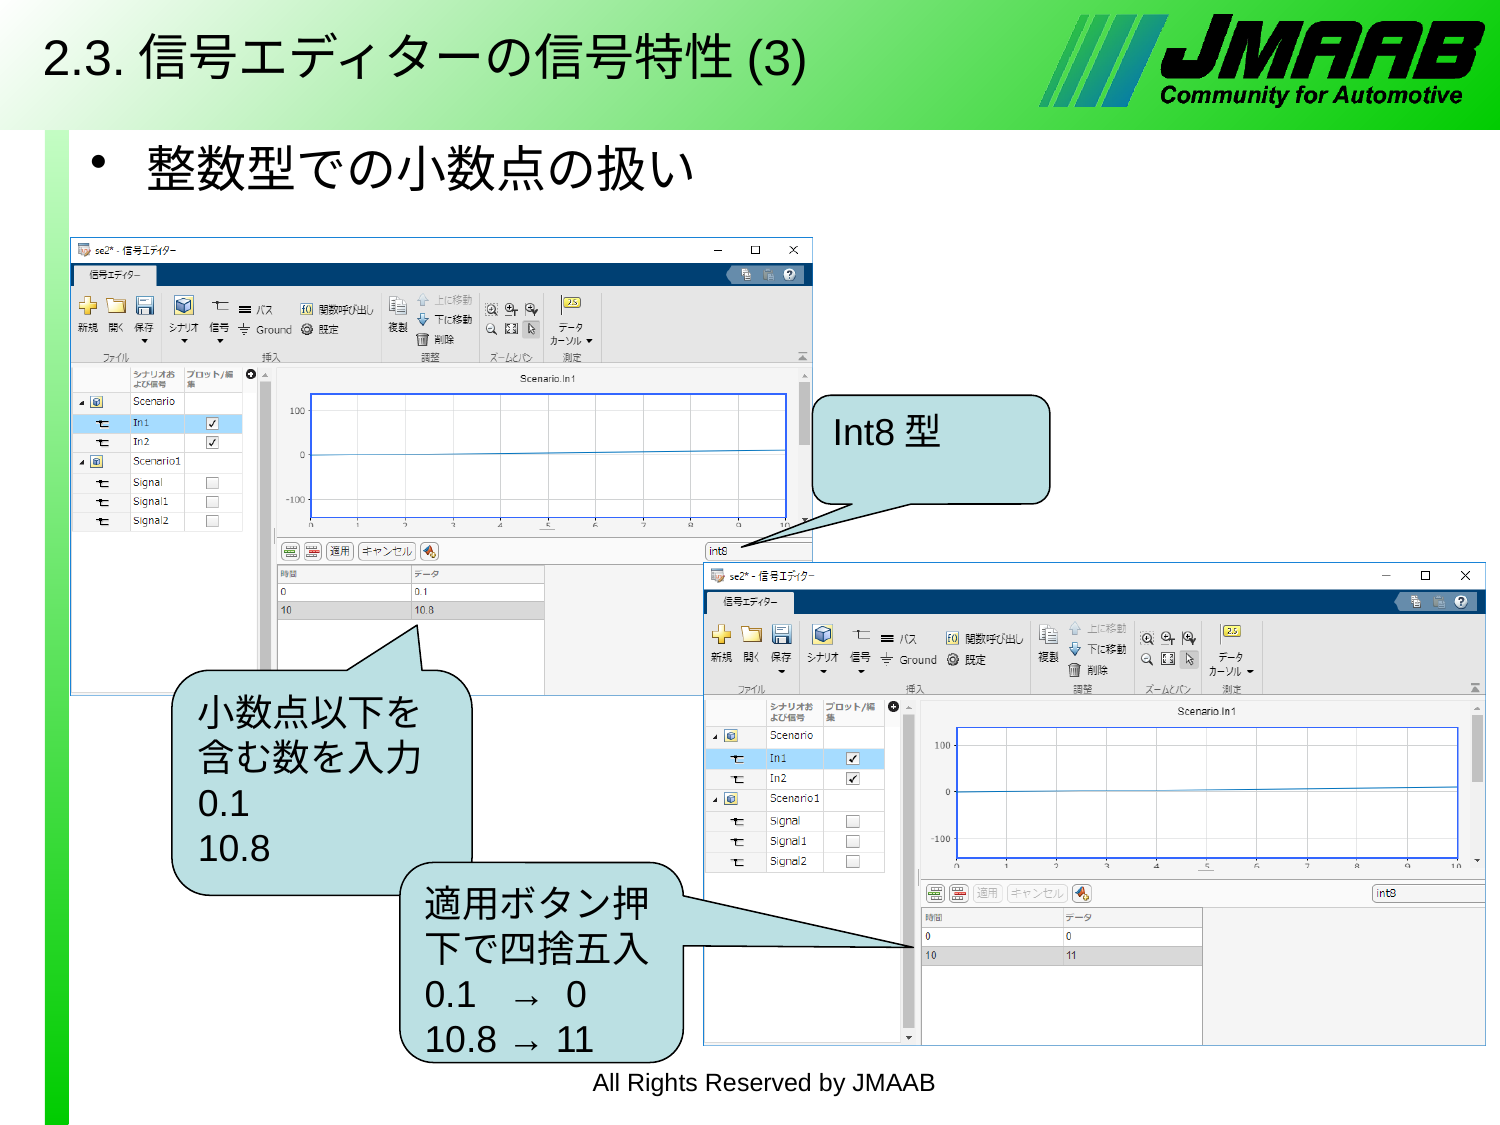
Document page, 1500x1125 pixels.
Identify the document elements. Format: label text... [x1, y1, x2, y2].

title 2.3.信号エディターの信号特性(3) [27, 21, 1057, 91]
text_box 小数点以下を含む数を入力 0.1 10.8 [171, 704, 473, 896]
text_box 適用ボタン押下で四捨五入 0.1 → 0 10.8 → 11 [399, 862, 697, 1063]
picture [1036, 11, 1486, 109]
list 整数型での小数点の扱い [75, 130, 863, 195]
picture [70, 237, 1486, 1046]
text_box Int8型 [816, 395, 1050, 529]
